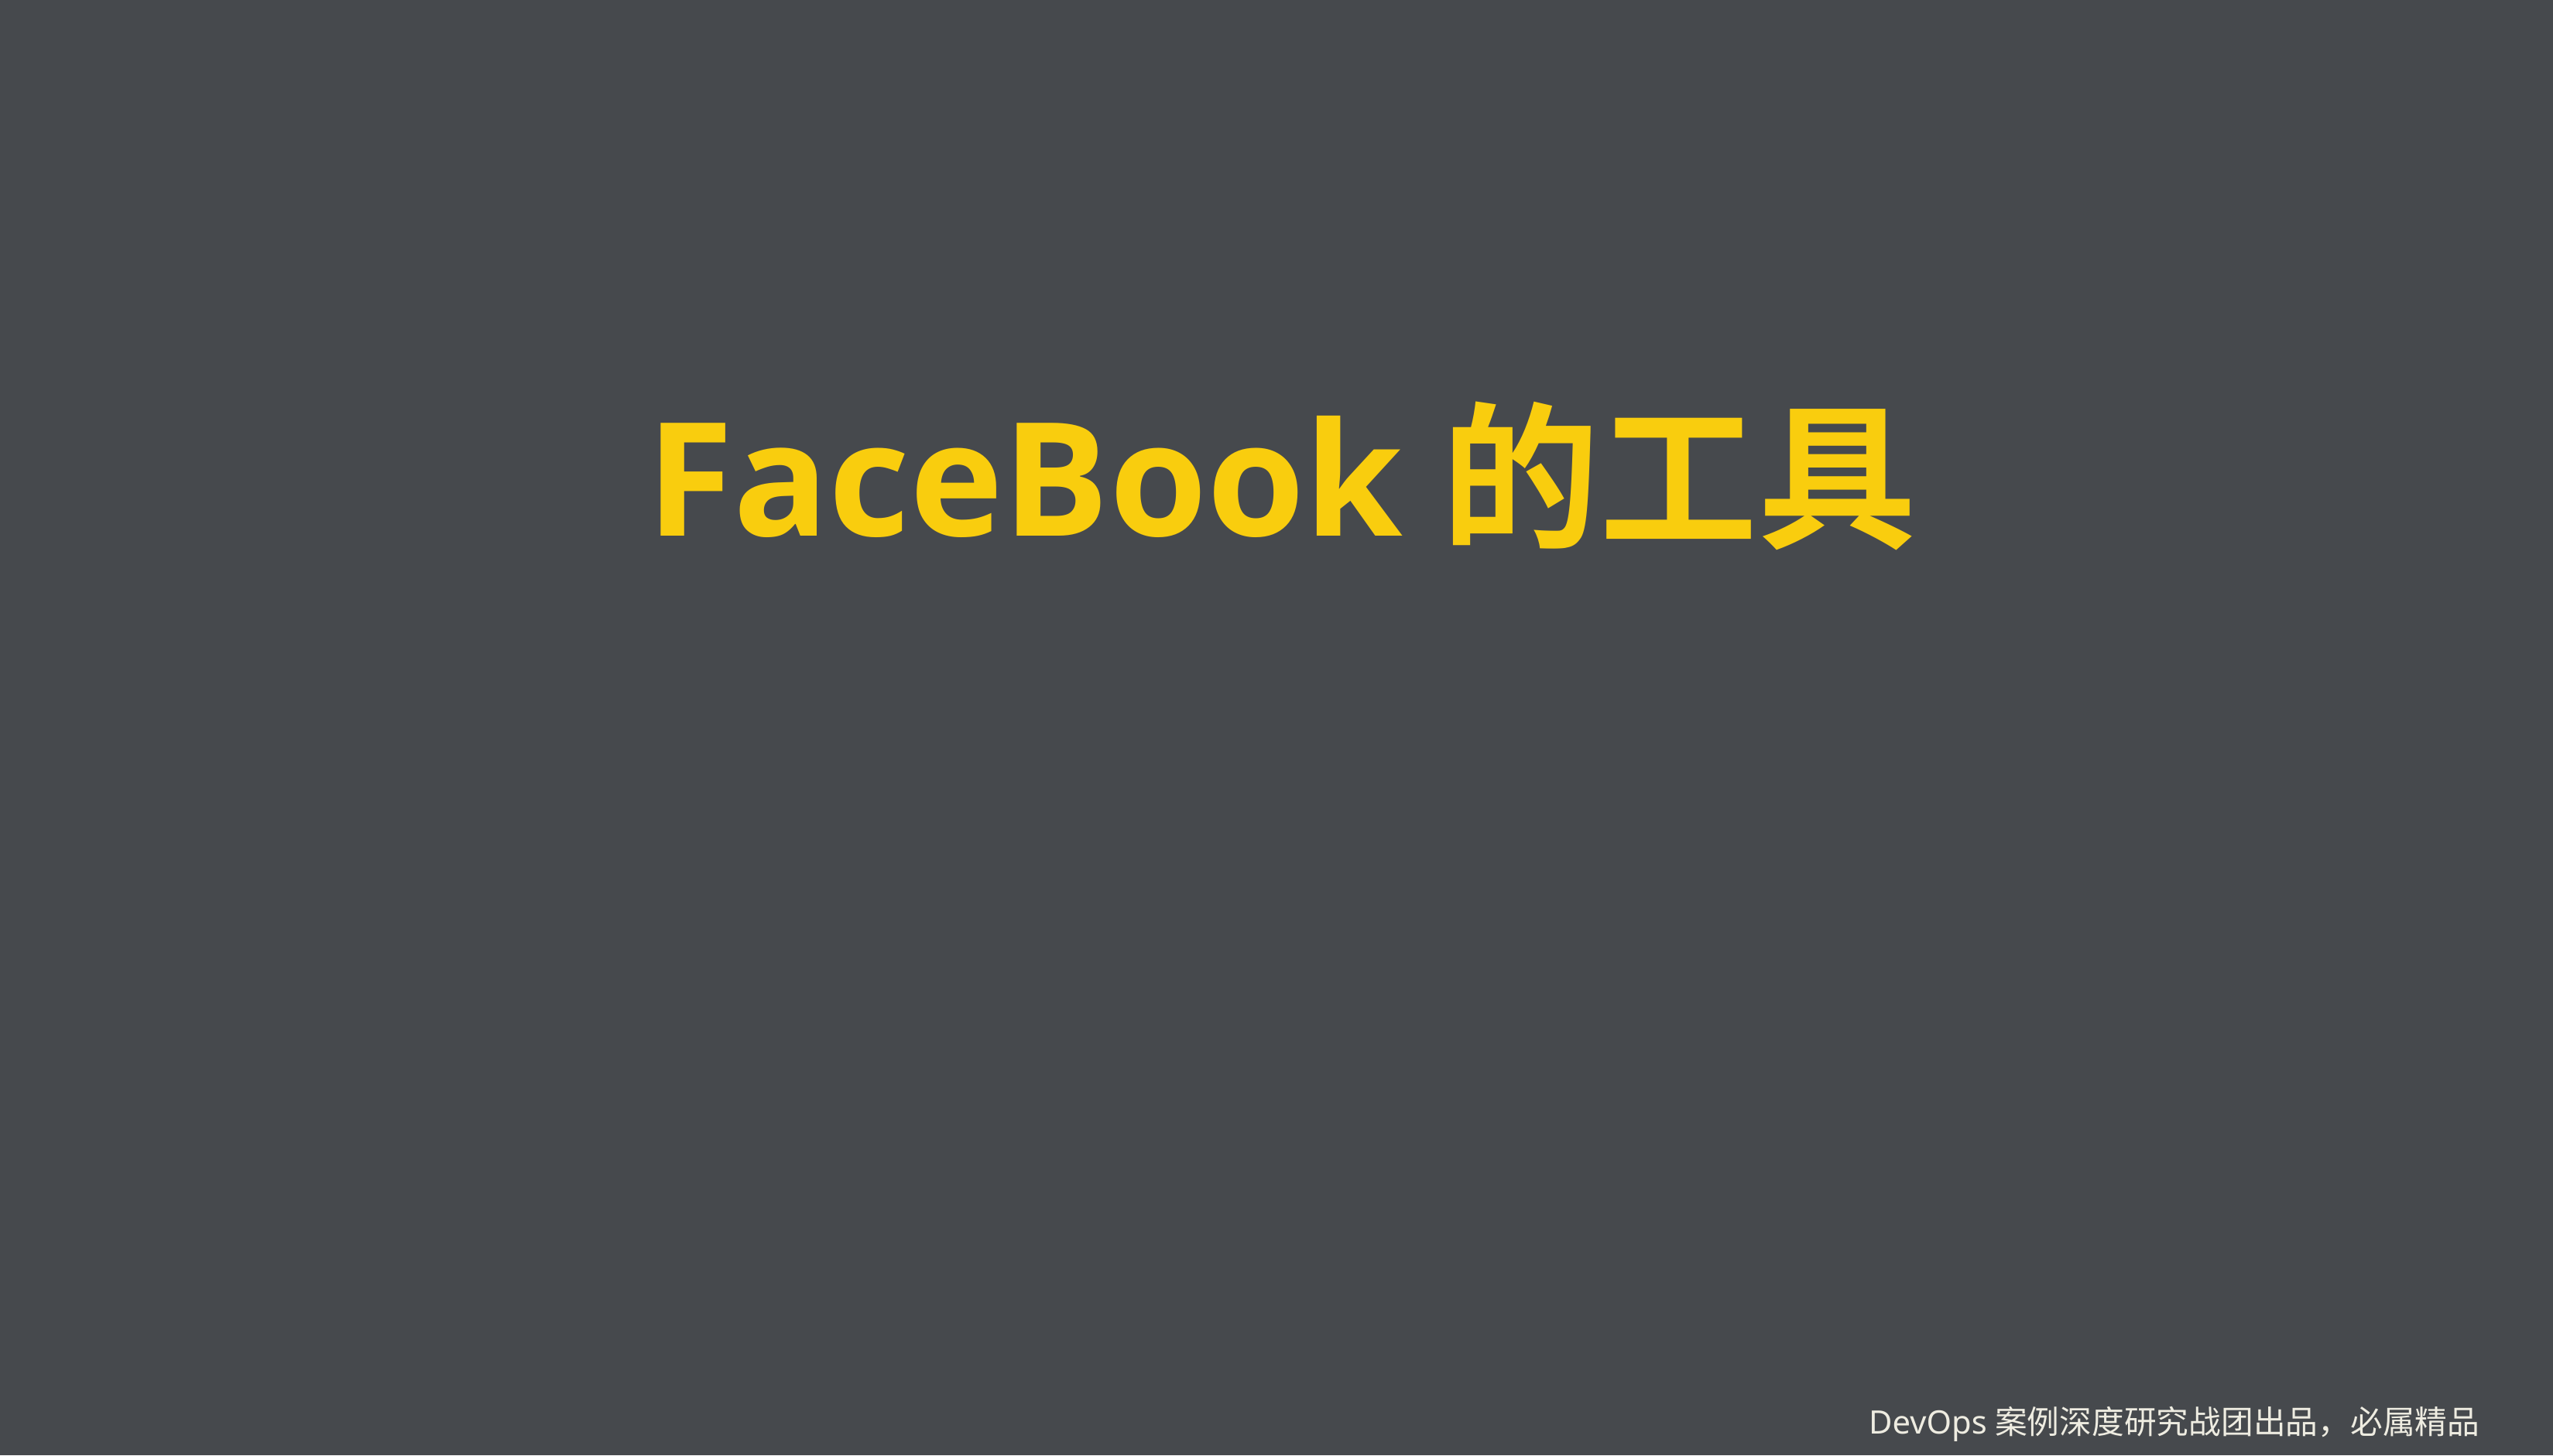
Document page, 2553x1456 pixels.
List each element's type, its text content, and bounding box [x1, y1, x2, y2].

title FaceBook的工具 [221, 378, 2341, 570]
